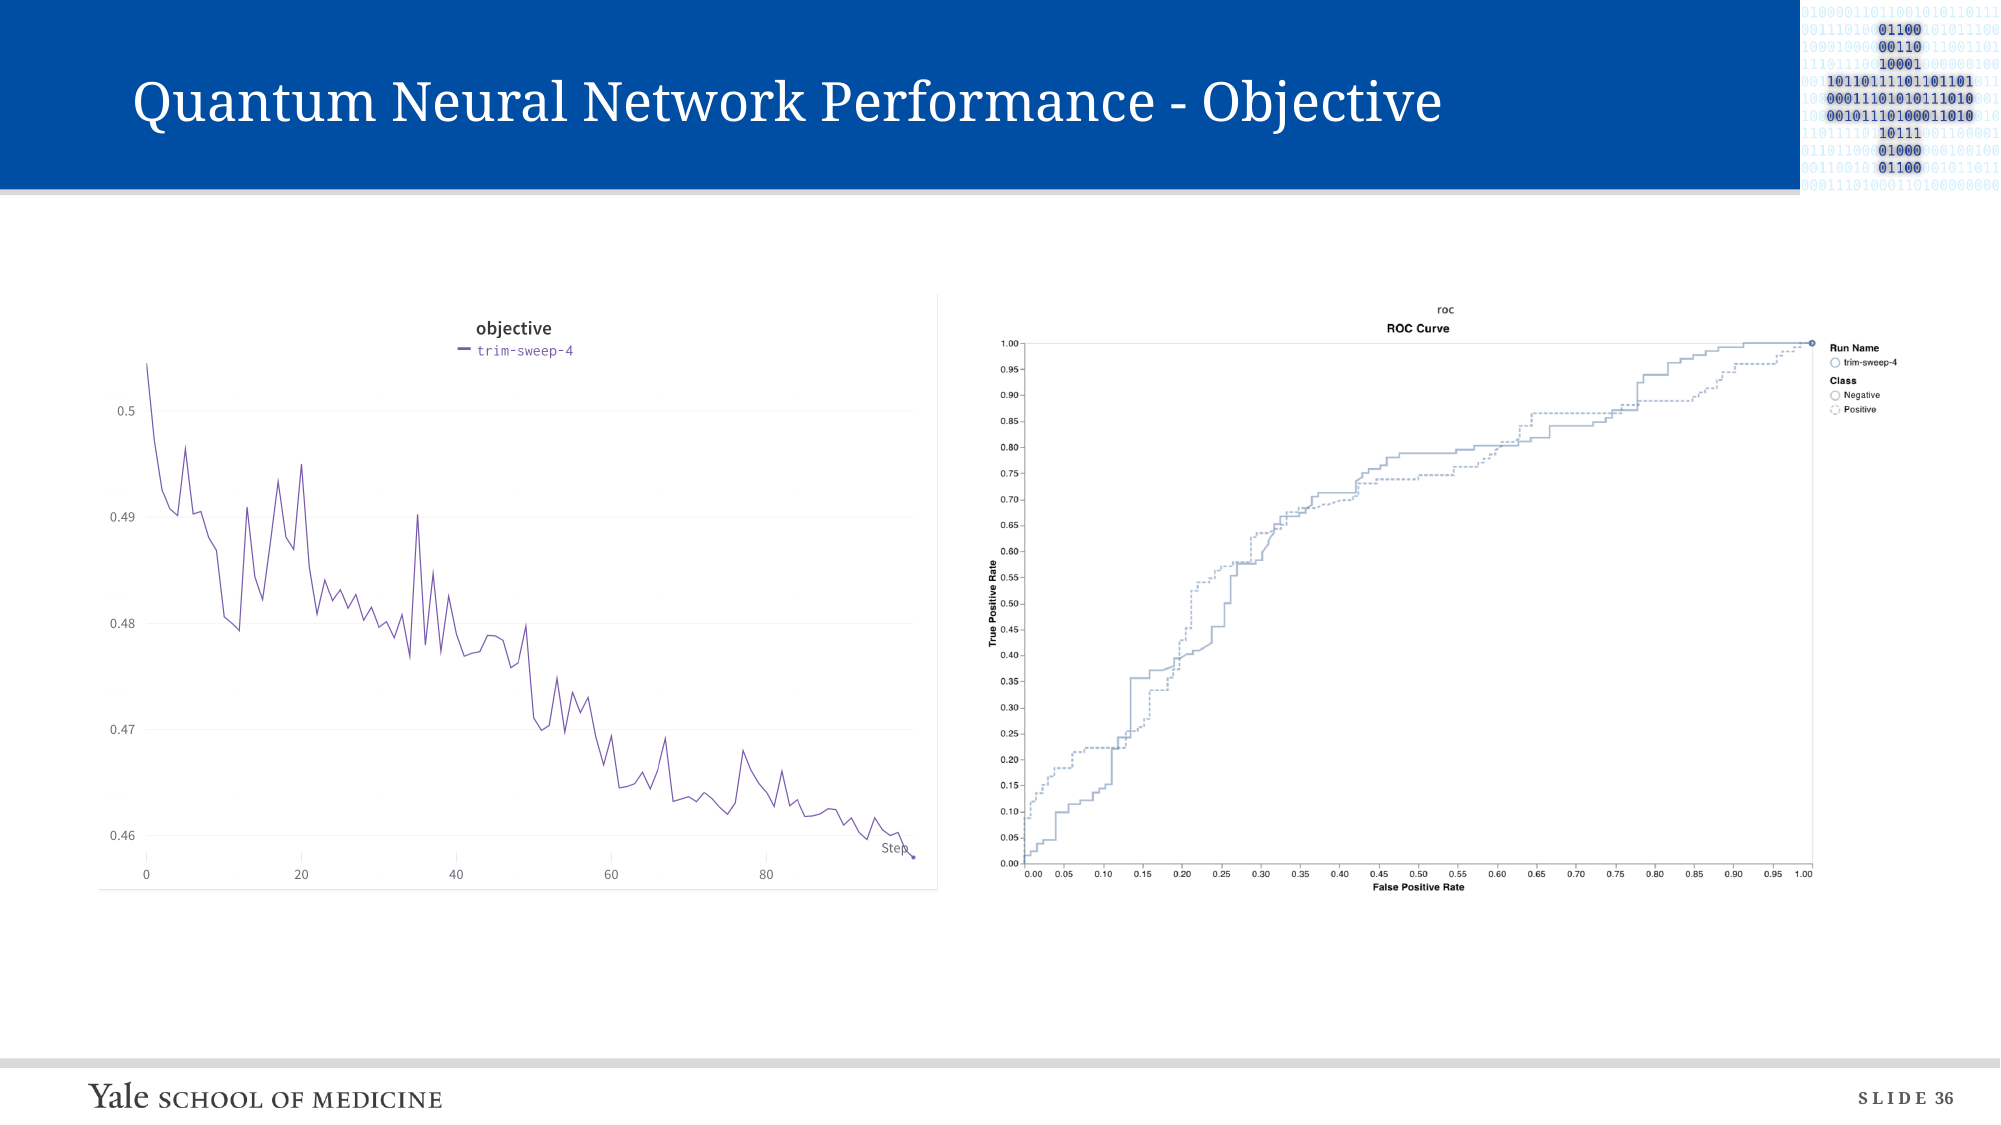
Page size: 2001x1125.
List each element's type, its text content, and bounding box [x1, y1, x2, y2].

picture [982, 299, 1901, 898]
picture [1800, 0, 2001, 199]
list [99, 294, 938, 893]
title Quantum Neural Network Performance - Objective [117, 24, 1788, 176]
picture [88, 1081, 442, 1108]
